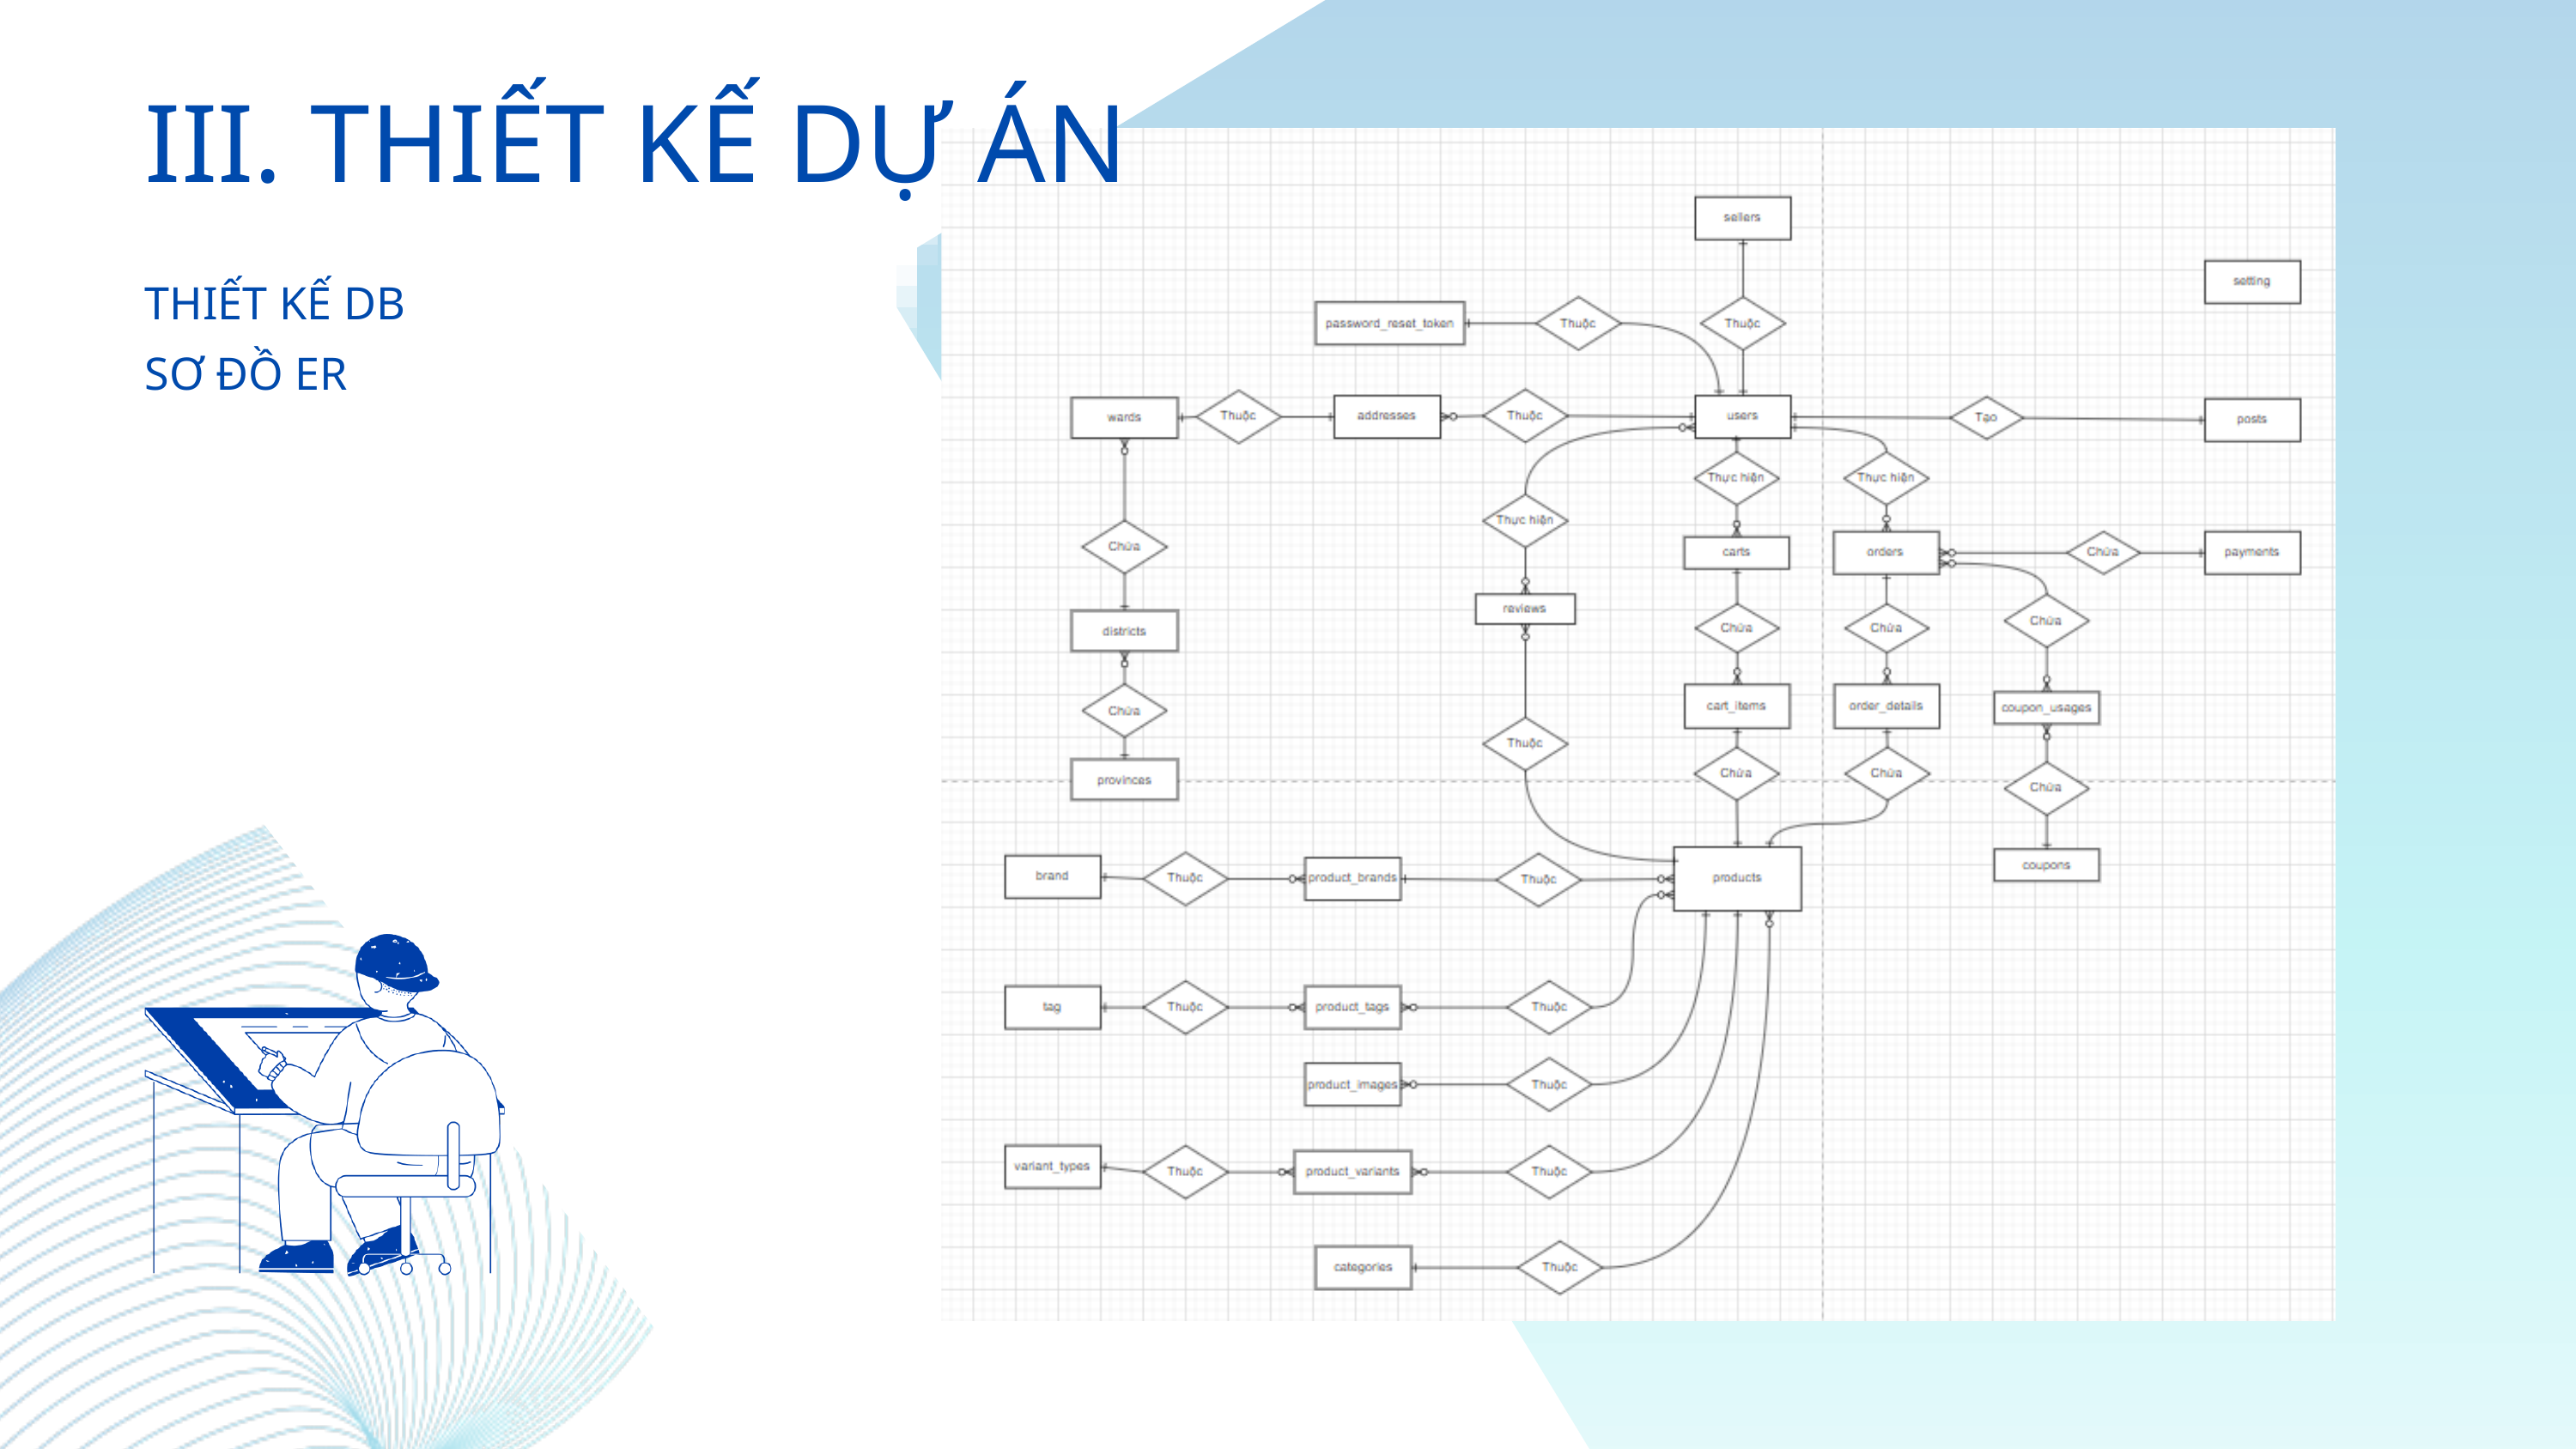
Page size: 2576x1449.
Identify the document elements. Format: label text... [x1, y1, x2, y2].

text_box [0, 783, 704, 1449]
text_box III. THIẾT KẾ DỰ ÁN [144, 96, 1263, 204]
text_box [875, 233, 941, 381]
text_box [941, 128, 2336, 1321]
text_box [1167, 0, 2576, 1449]
text_box THIẾT KẾ DB SƠ ĐỒ ER [144, 258, 704, 399]
text_box [144, 933, 505, 1276]
